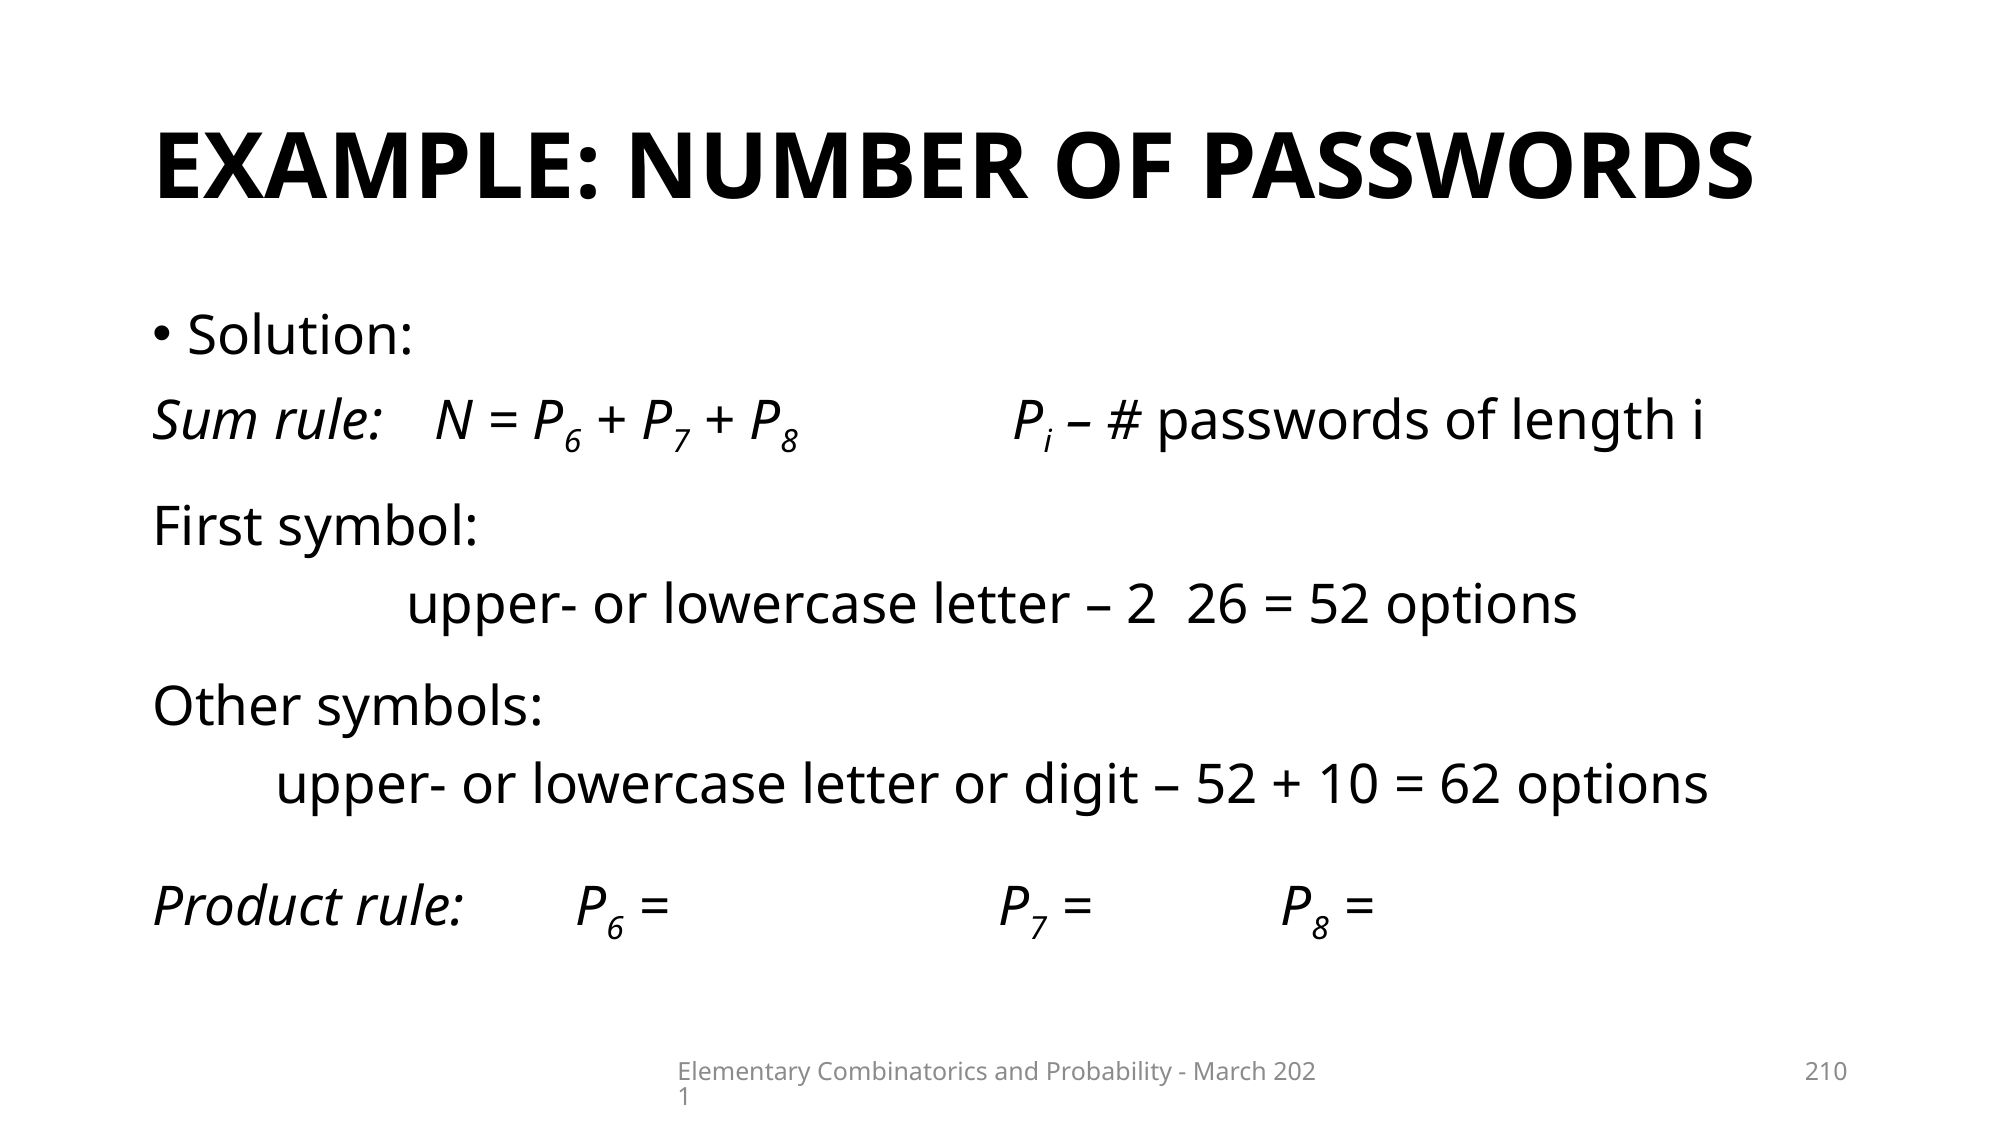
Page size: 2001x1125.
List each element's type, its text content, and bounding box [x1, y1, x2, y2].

title Example: Number of passwords [137, 59, 1863, 278]
footer Elementary Combinatorics and Probability - March 2021 [662, 1042, 1338, 1103]
slide_number 210 [1412, 1042, 1863, 1103]
